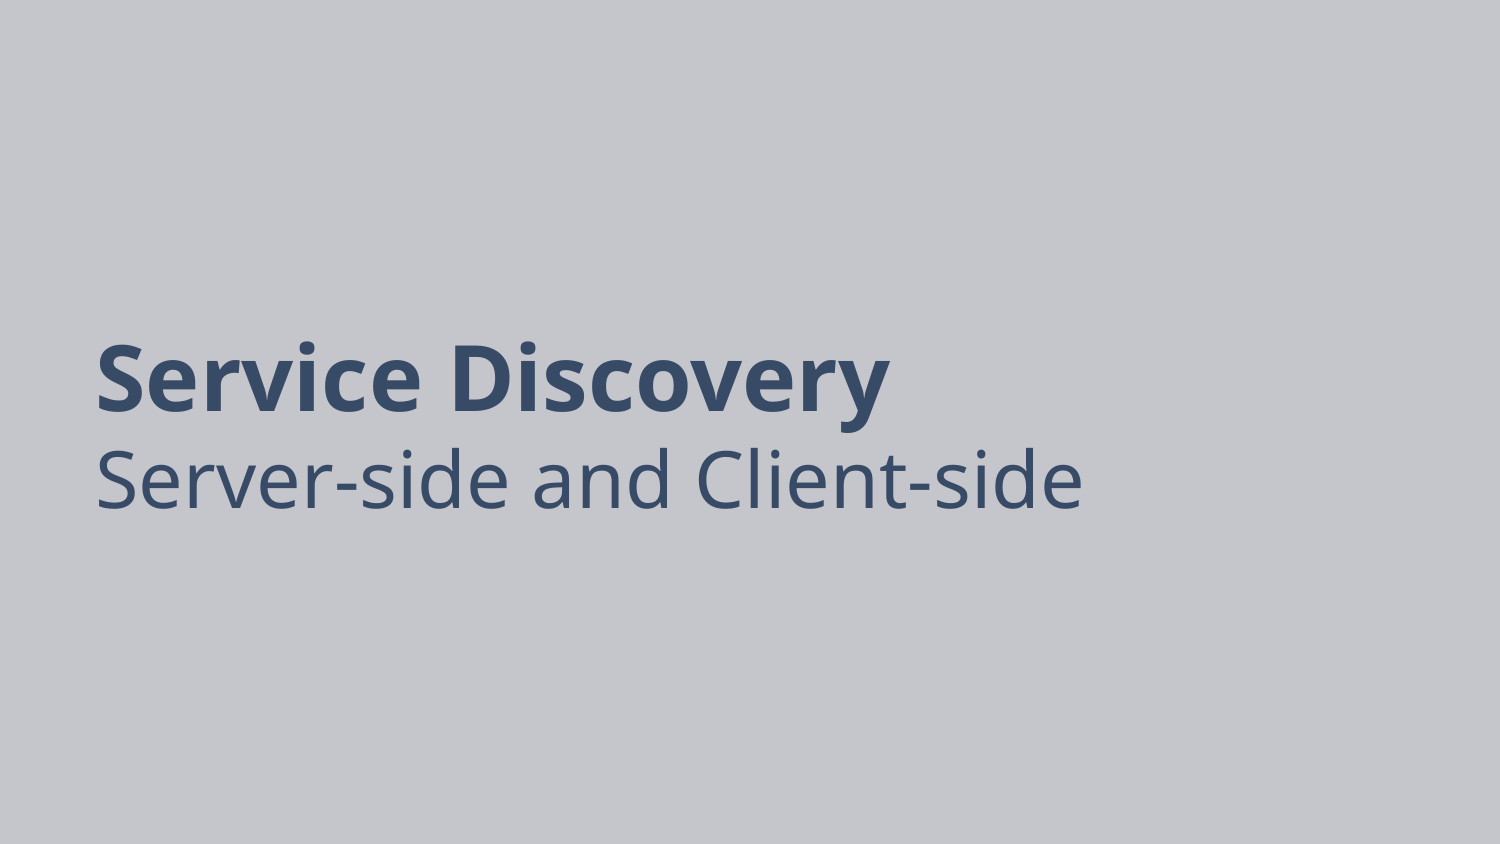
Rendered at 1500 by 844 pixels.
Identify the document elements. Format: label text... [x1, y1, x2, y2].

title Service Discovery Server-side and Client-side [80, 86, 1268, 758]
